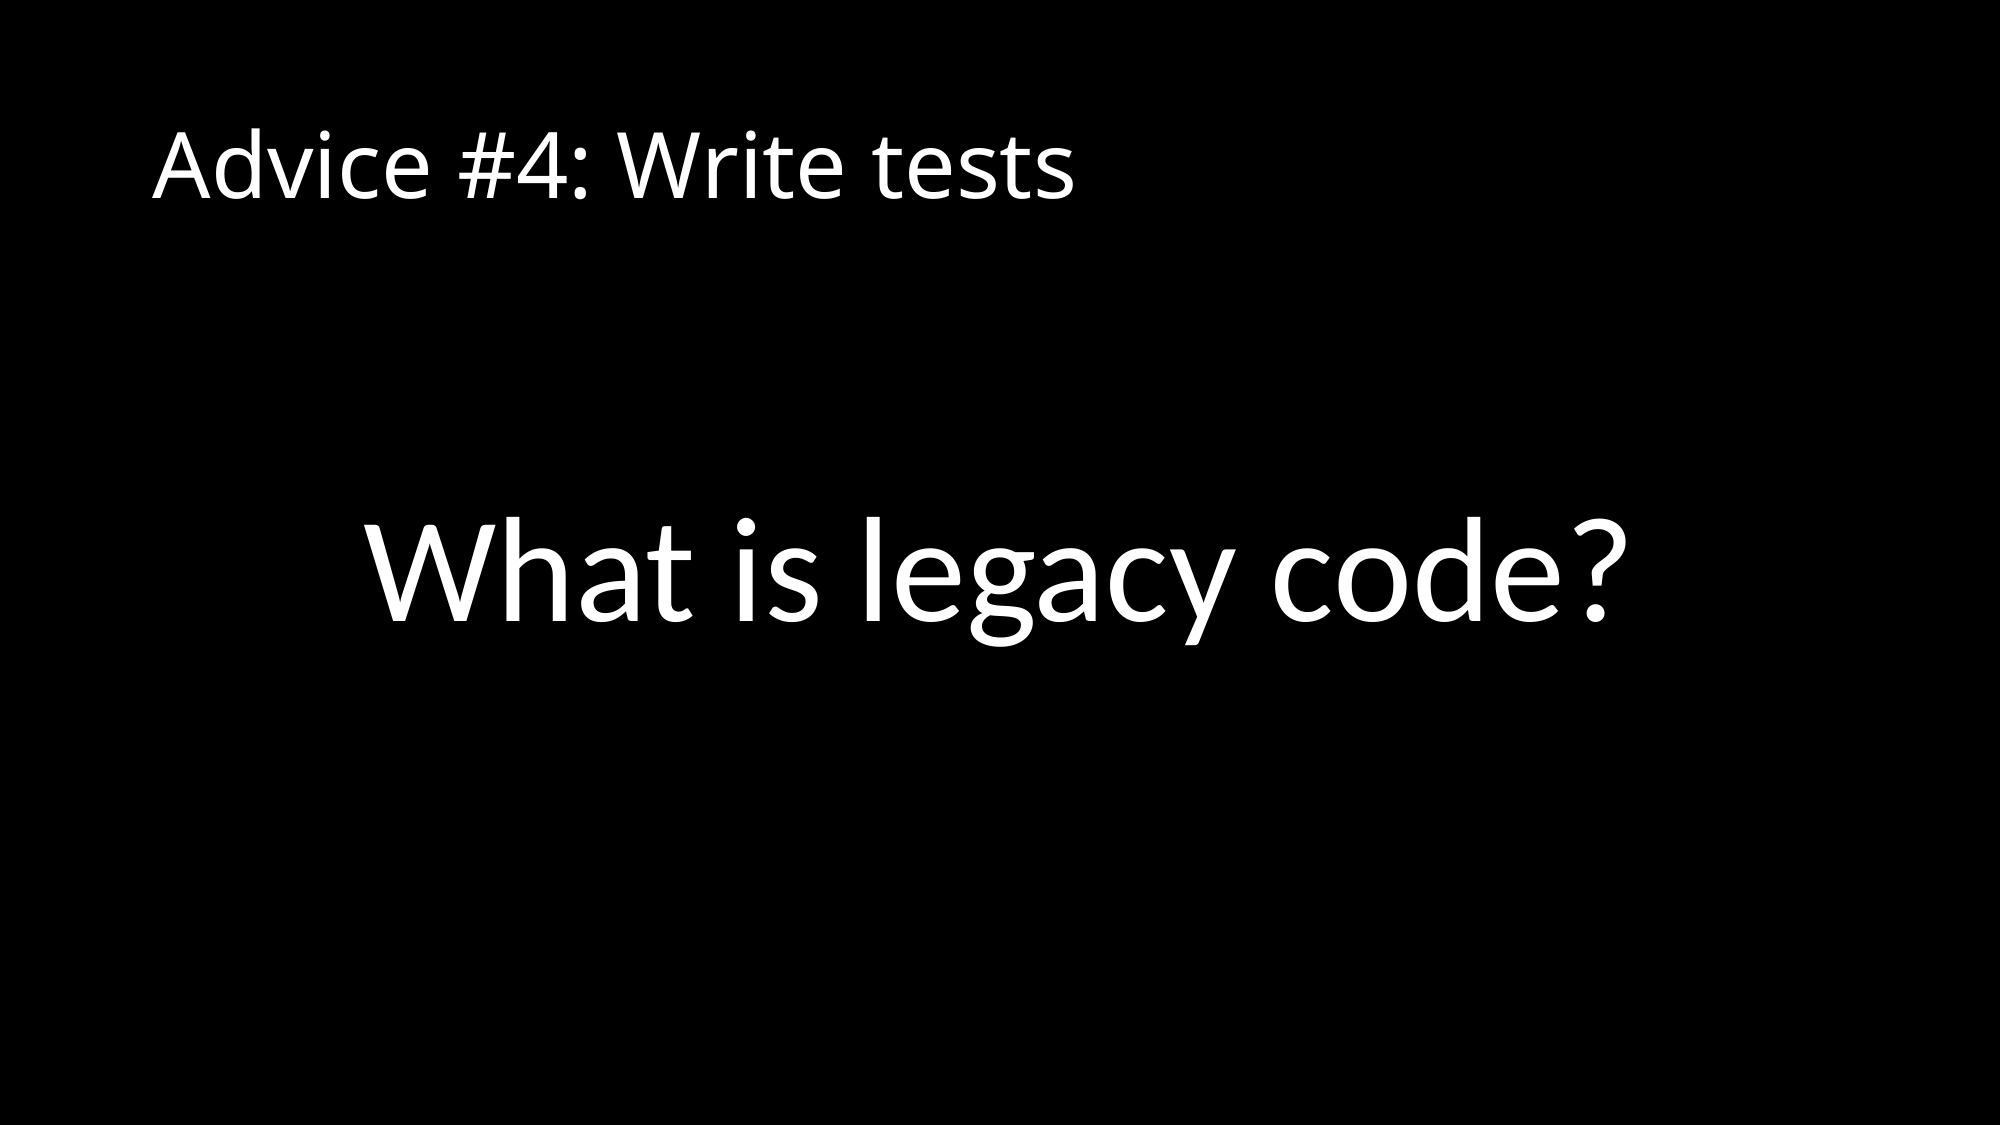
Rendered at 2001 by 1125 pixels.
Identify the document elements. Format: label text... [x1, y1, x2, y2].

text_box What is legacy code? [348, 463, 1652, 659]
title Advice #4: Write tests [137, 59, 1863, 278]
